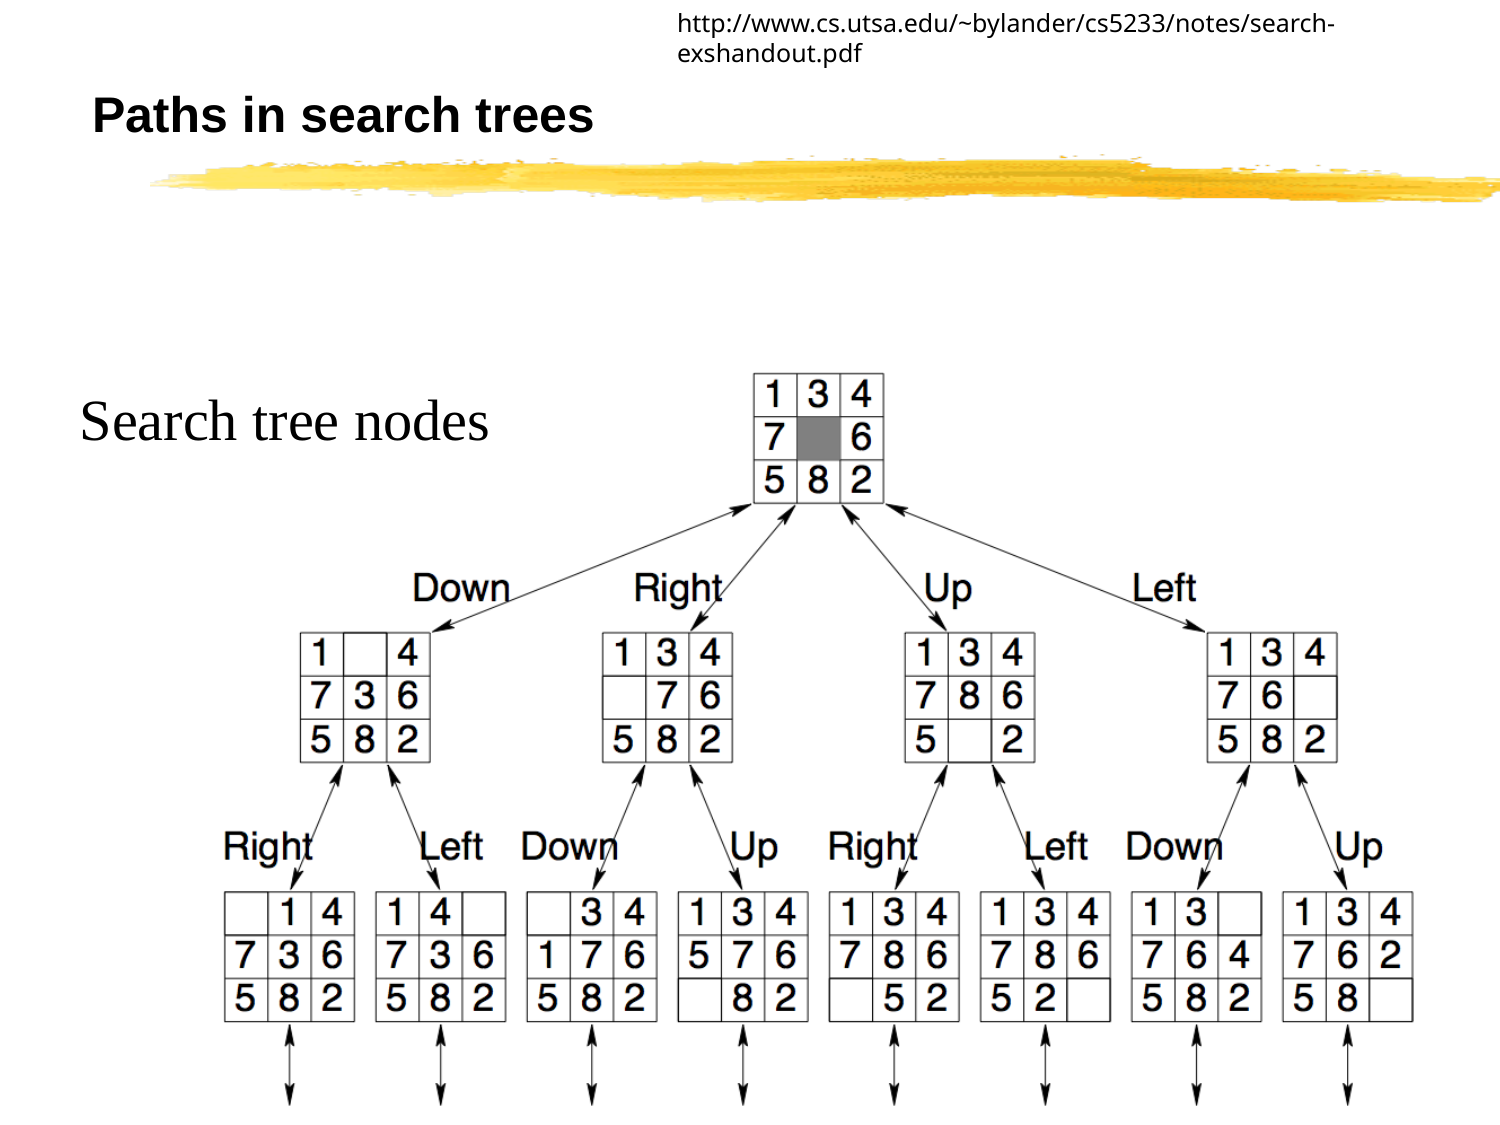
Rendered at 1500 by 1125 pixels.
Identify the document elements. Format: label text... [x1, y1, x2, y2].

title Paths in search trees [76, 37, 1415, 151]
picture [212, 362, 1426, 1125]
text_box http://www.cs.utsa.edu/~bylander/cs5233/notes/search-exshandout.pdf [662, 0, 1500, 75]
text_box Search tree nodes [64, 375, 207, 460]
picture [150, 149, 1500, 213]
